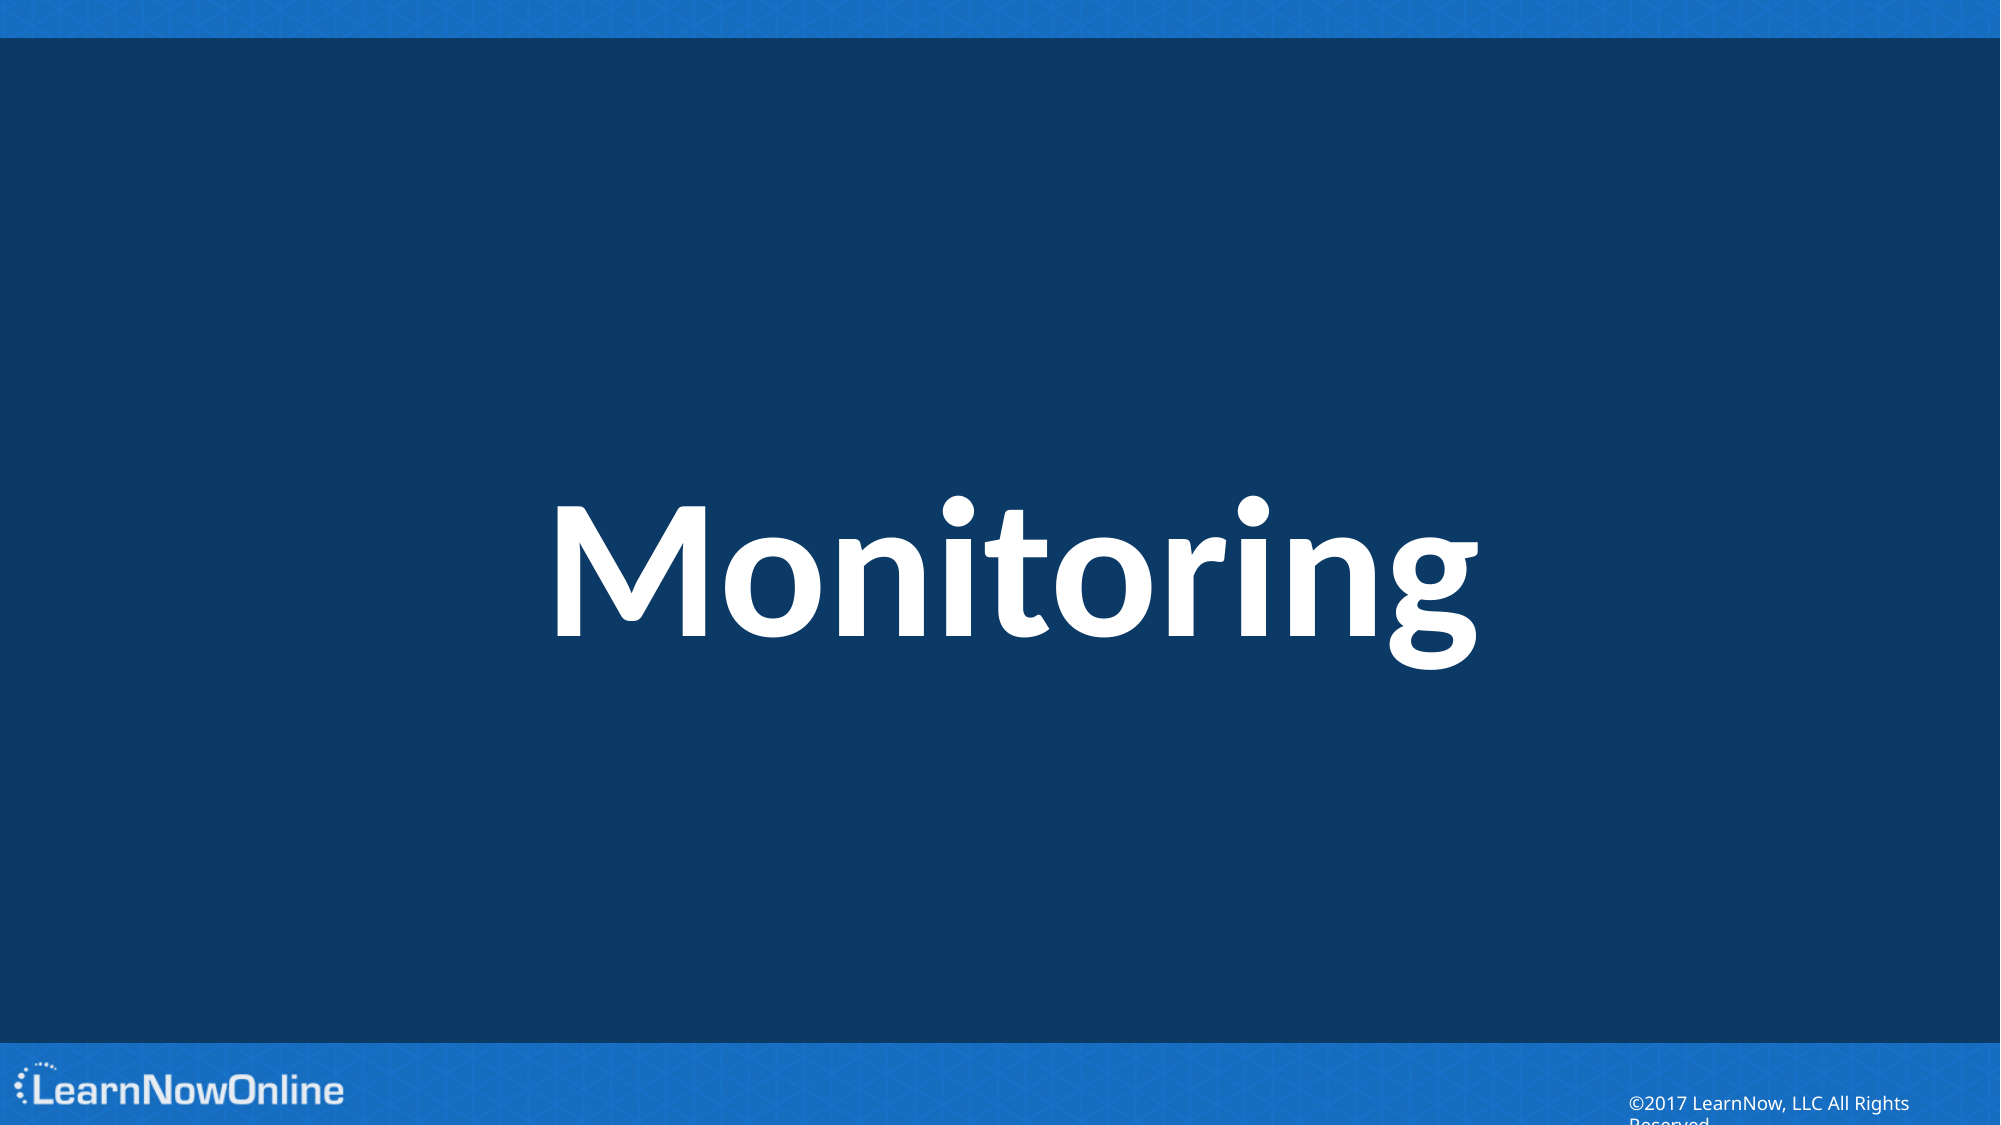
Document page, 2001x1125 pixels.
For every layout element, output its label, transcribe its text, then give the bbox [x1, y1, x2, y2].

picture [0, 1043, 2000, 1125]
title Monitoring [112, 462, 1913, 650]
picture [0, 0, 2000, 38]
